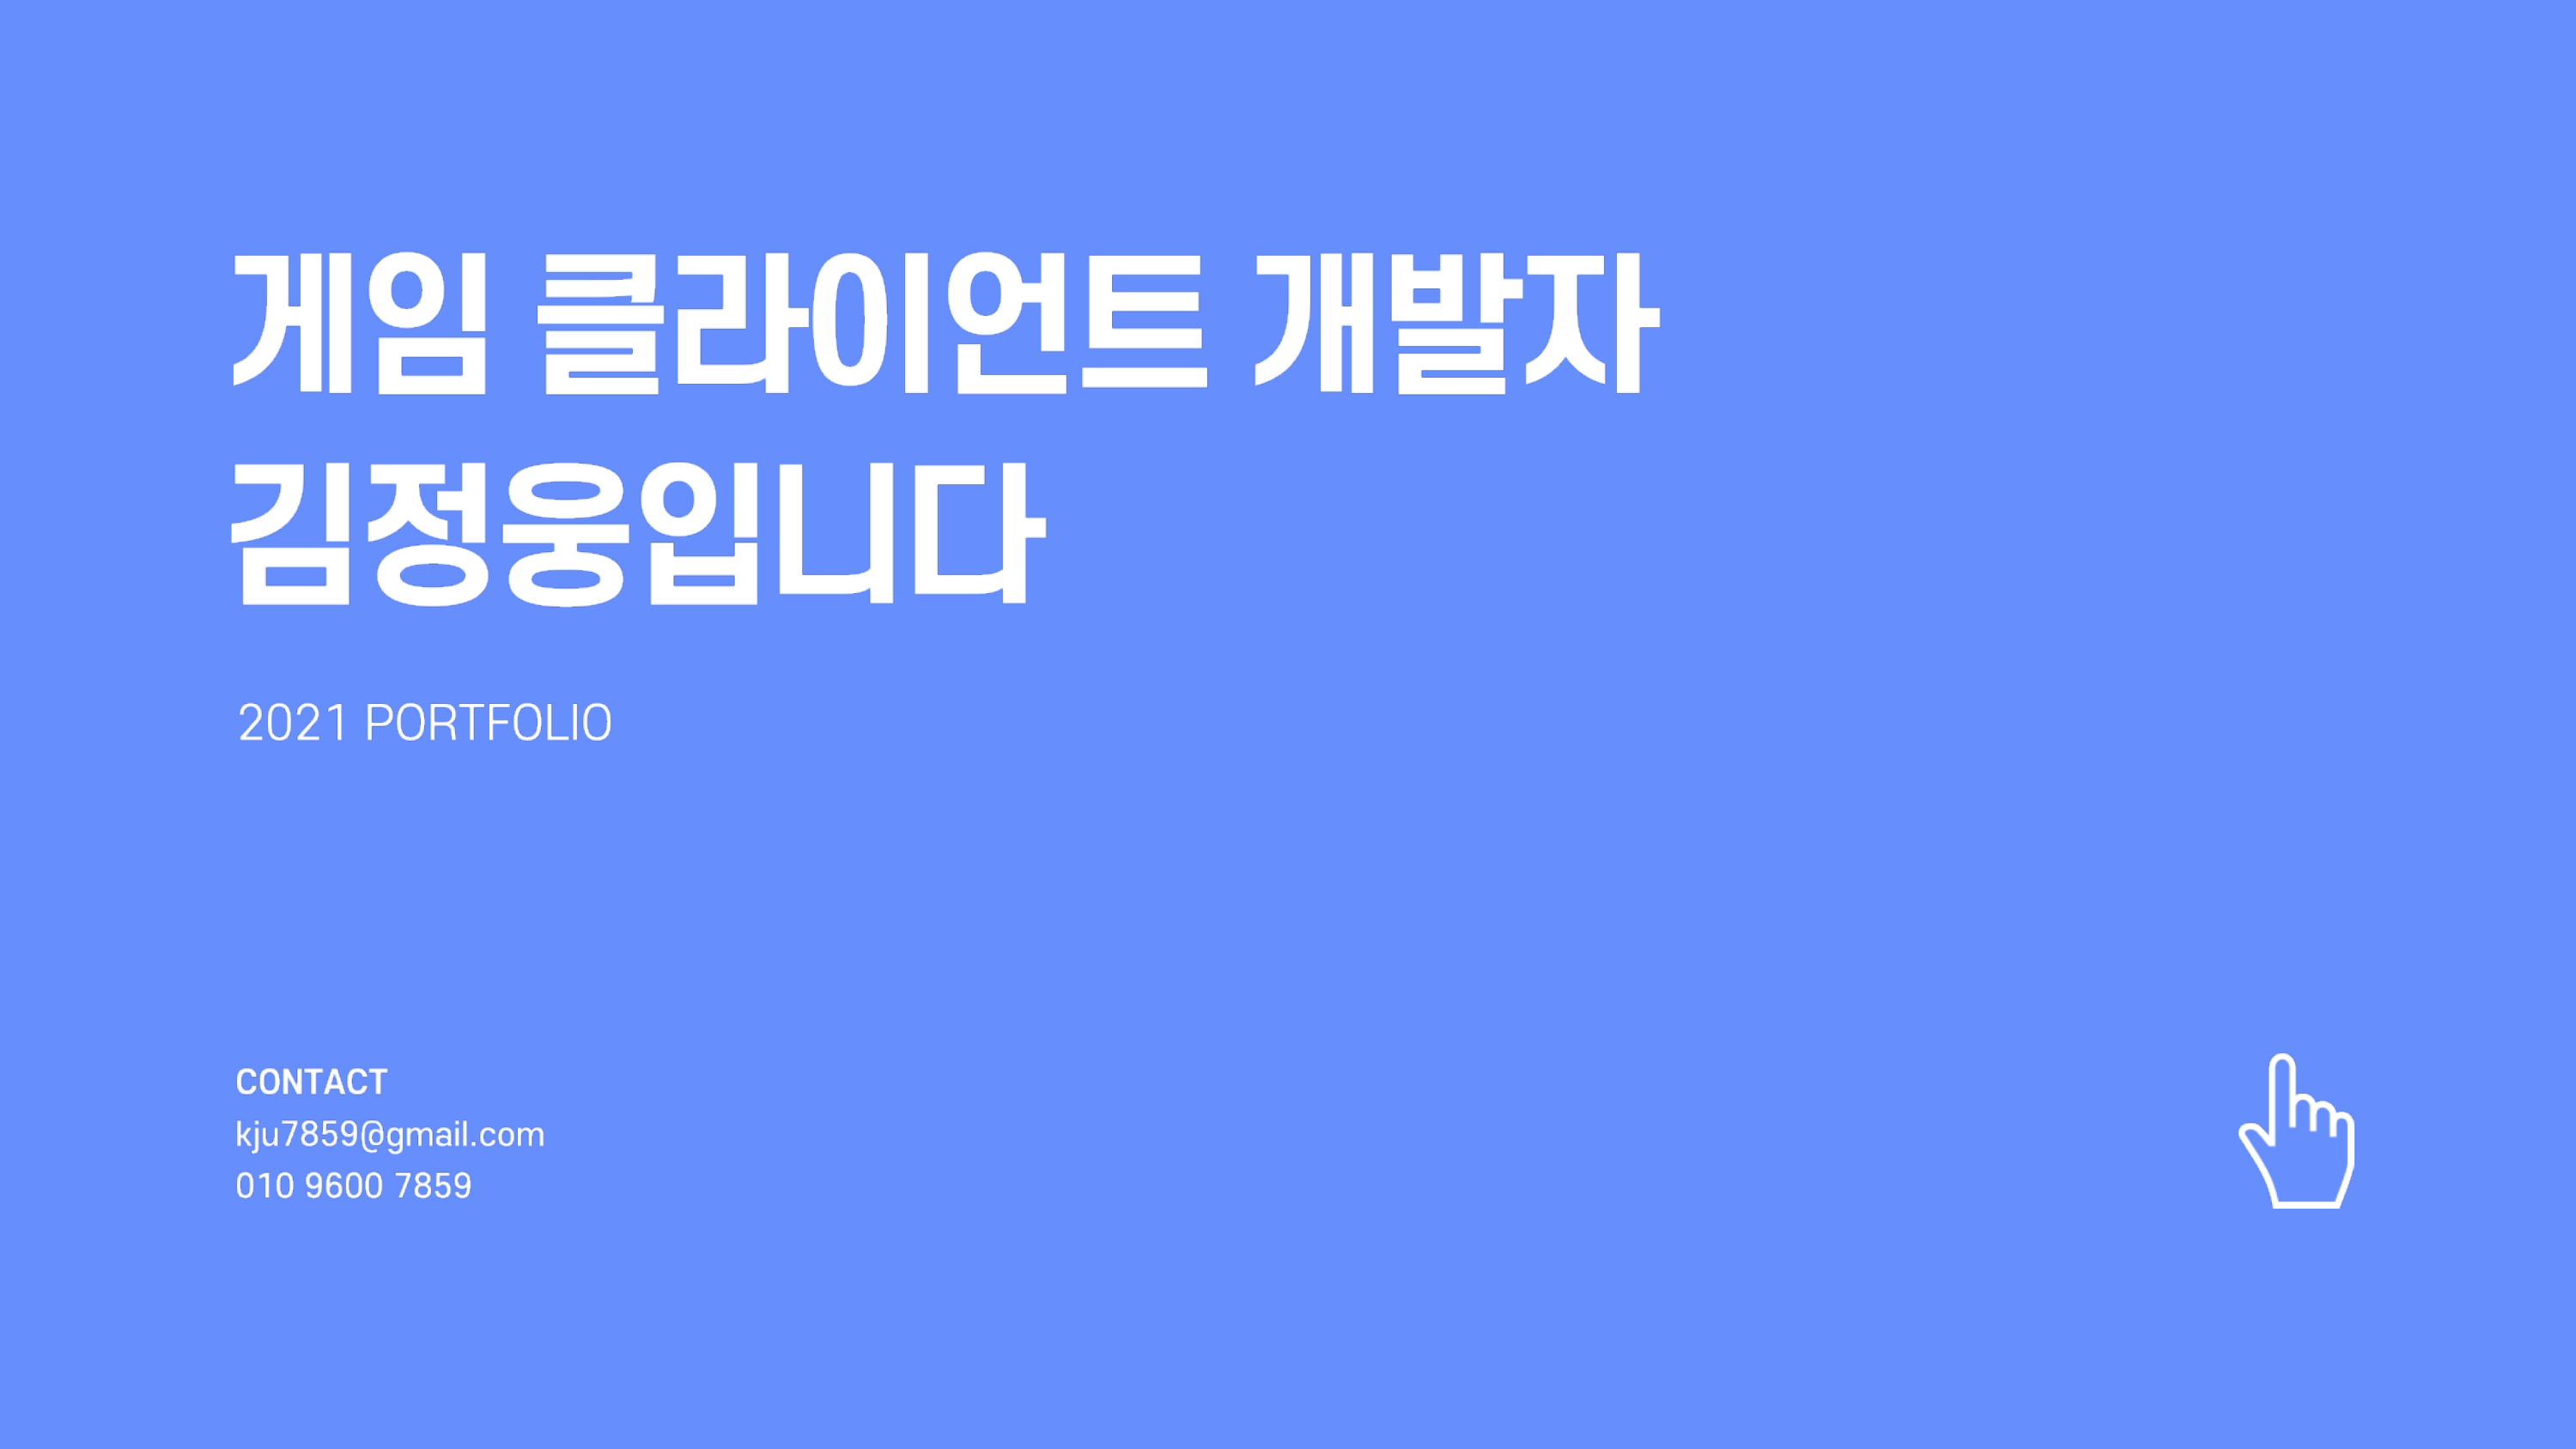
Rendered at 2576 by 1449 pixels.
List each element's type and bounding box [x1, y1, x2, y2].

picture [197, 191, 1766, 776]
picture [230, 1053, 562, 1222]
text_box [2239, 1053, 2355, 1210]
